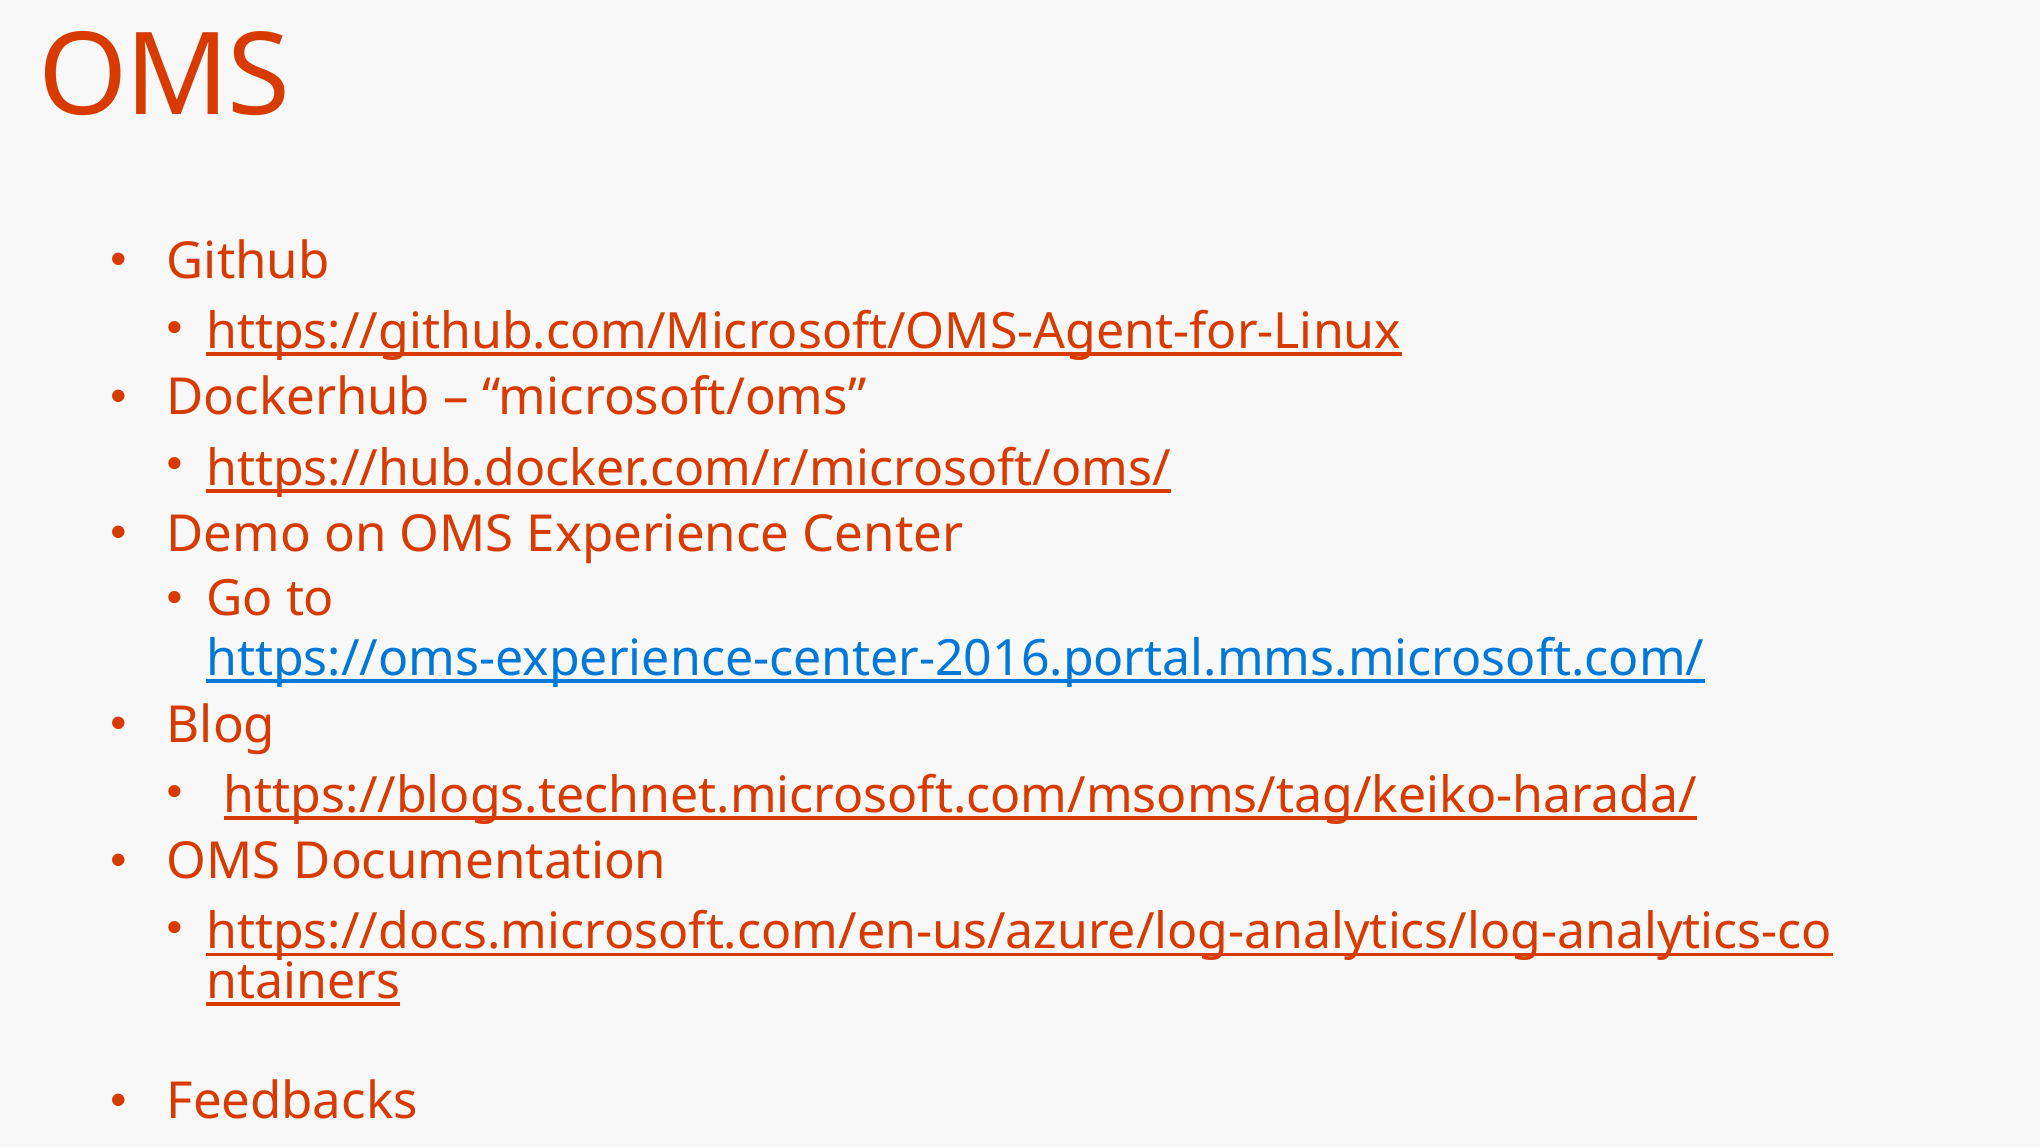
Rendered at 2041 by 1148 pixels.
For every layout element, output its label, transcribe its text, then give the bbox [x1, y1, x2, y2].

title OMS [14, 0, 1774, 223]
list Github https://github.com/Microsoft/OMS-Agent-for-Linux Dockerhub – “microsoft/oms” https://hub.docker.com/r/microsoft/oms/ Demo on OMS Experience Center Go to https://oms-experience-center-2016.portal.mms.microsoft.com/ Blog https://blogs.technet.microsoft.com/msoms/tag/keiko-harada/ OMS Documentation https://docs.microsoft.com/en-us/azure/log-analytics/log-analytics-containers Feedbacks Email OMScontainers@microsoft.com [86, 219, 1859, 1119]
